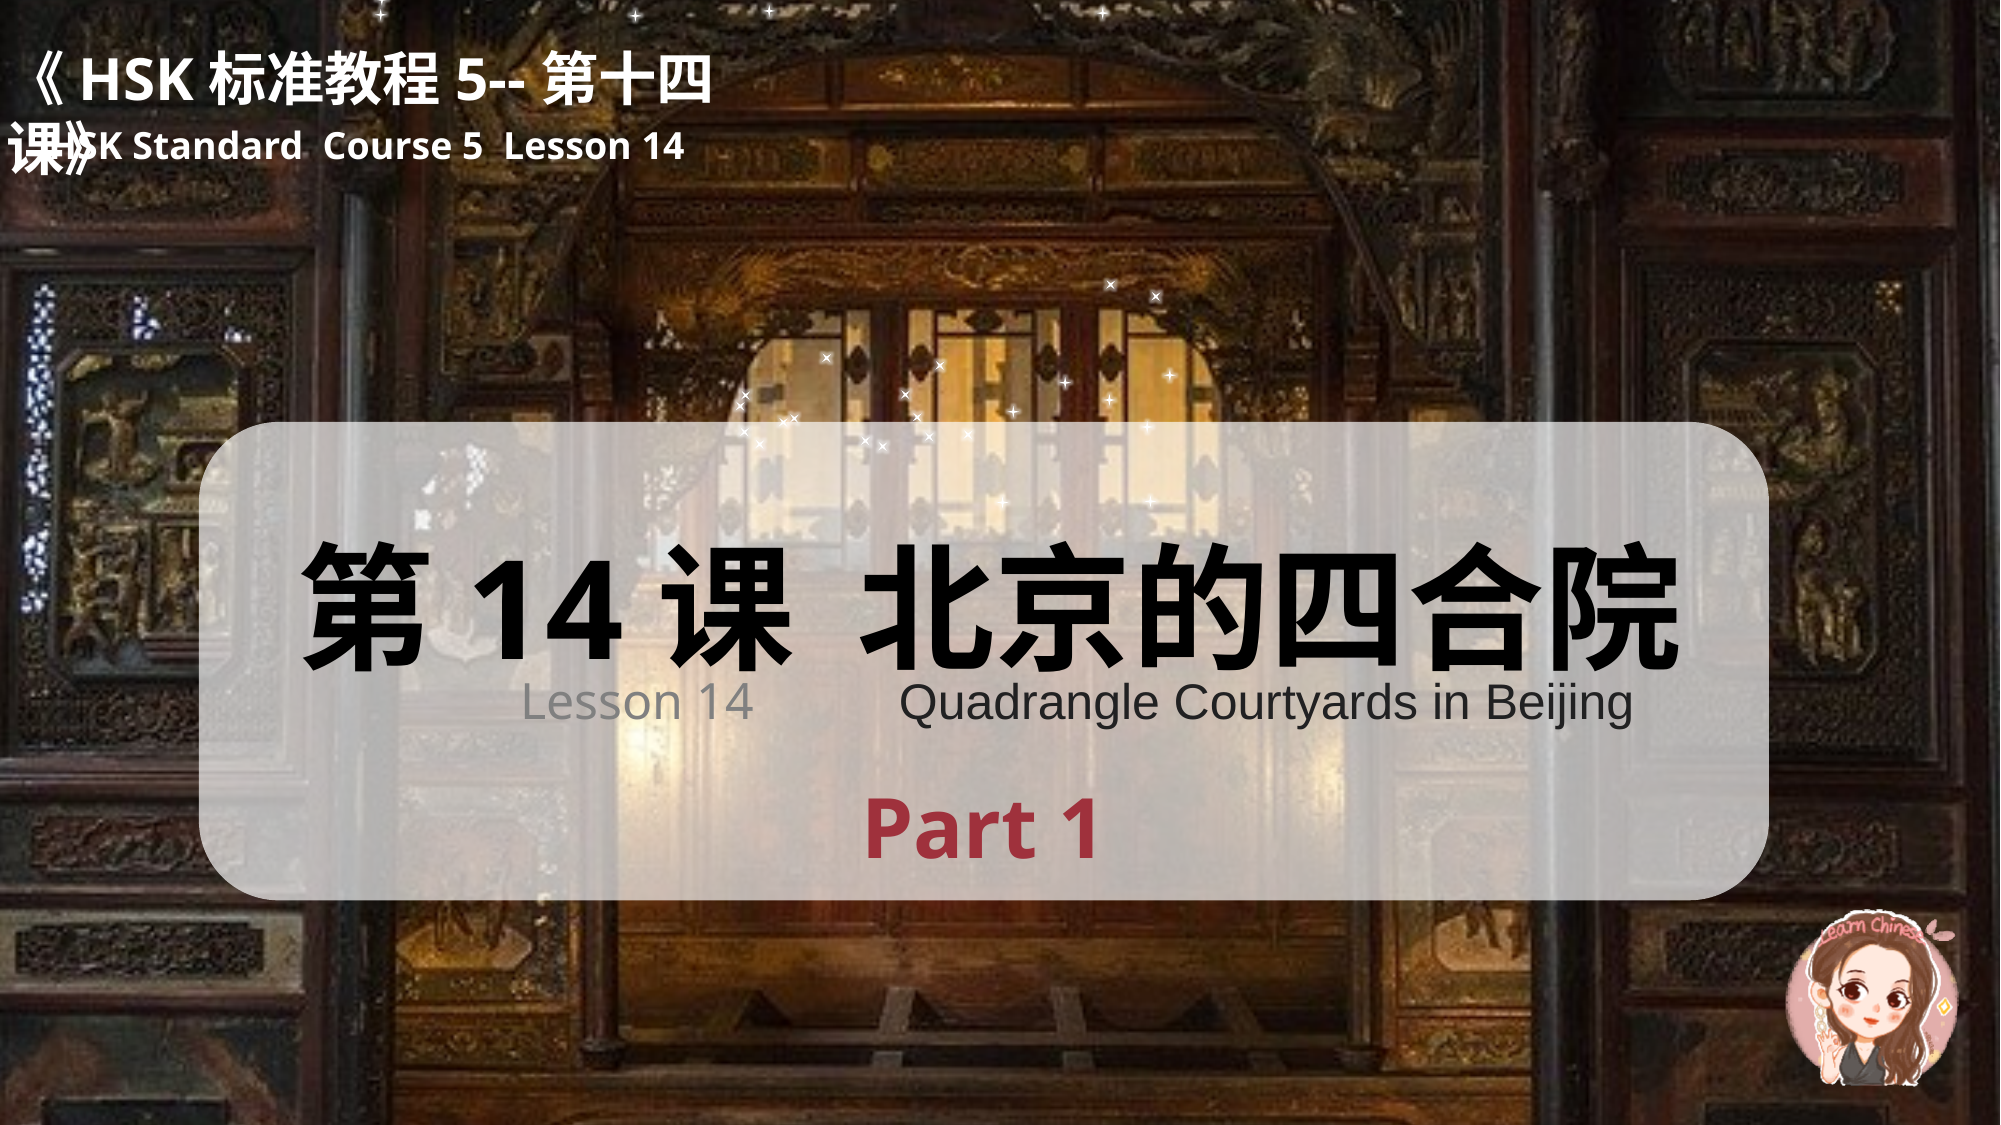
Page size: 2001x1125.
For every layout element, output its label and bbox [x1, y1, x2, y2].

text_box [197, 421, 1782, 901]
picture [0, 0, 2000, 1125]
